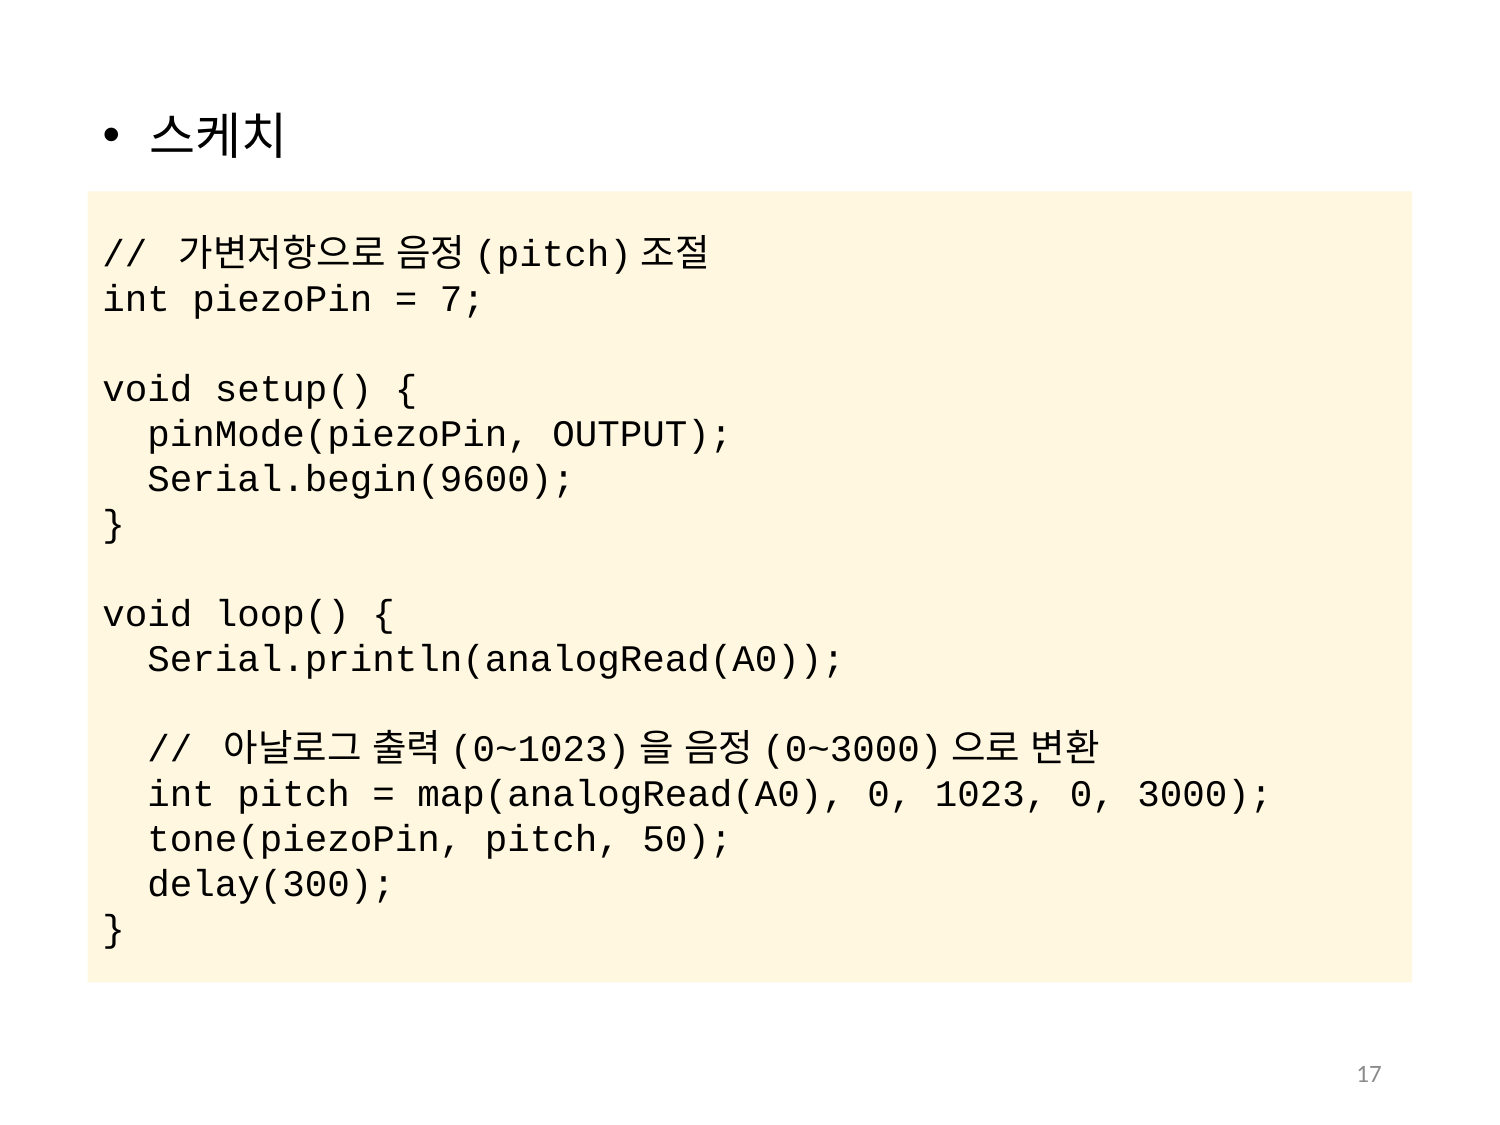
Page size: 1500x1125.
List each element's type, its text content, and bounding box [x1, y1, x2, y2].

slide_number 17 [1059, 1042, 1397, 1103]
text_box // 가변저항으로 음정(pitch)조절 int piezoPin = 7; void setup() { pinMode(piezoPin, OUTPUT); Serial.begin(9600); } void loop() { Serial.println(analogRead(A0)); // 아날로그 출력(0~1023)을 음정(0~3000)으로 변환 int pitch = map(analogRead(A0), 0, 1023, 0, 3000); tone(piezoPin, pitch, 50); delay(300); } [87, 191, 1413, 983]
text_box 스케치 [87, 96, 508, 172]
